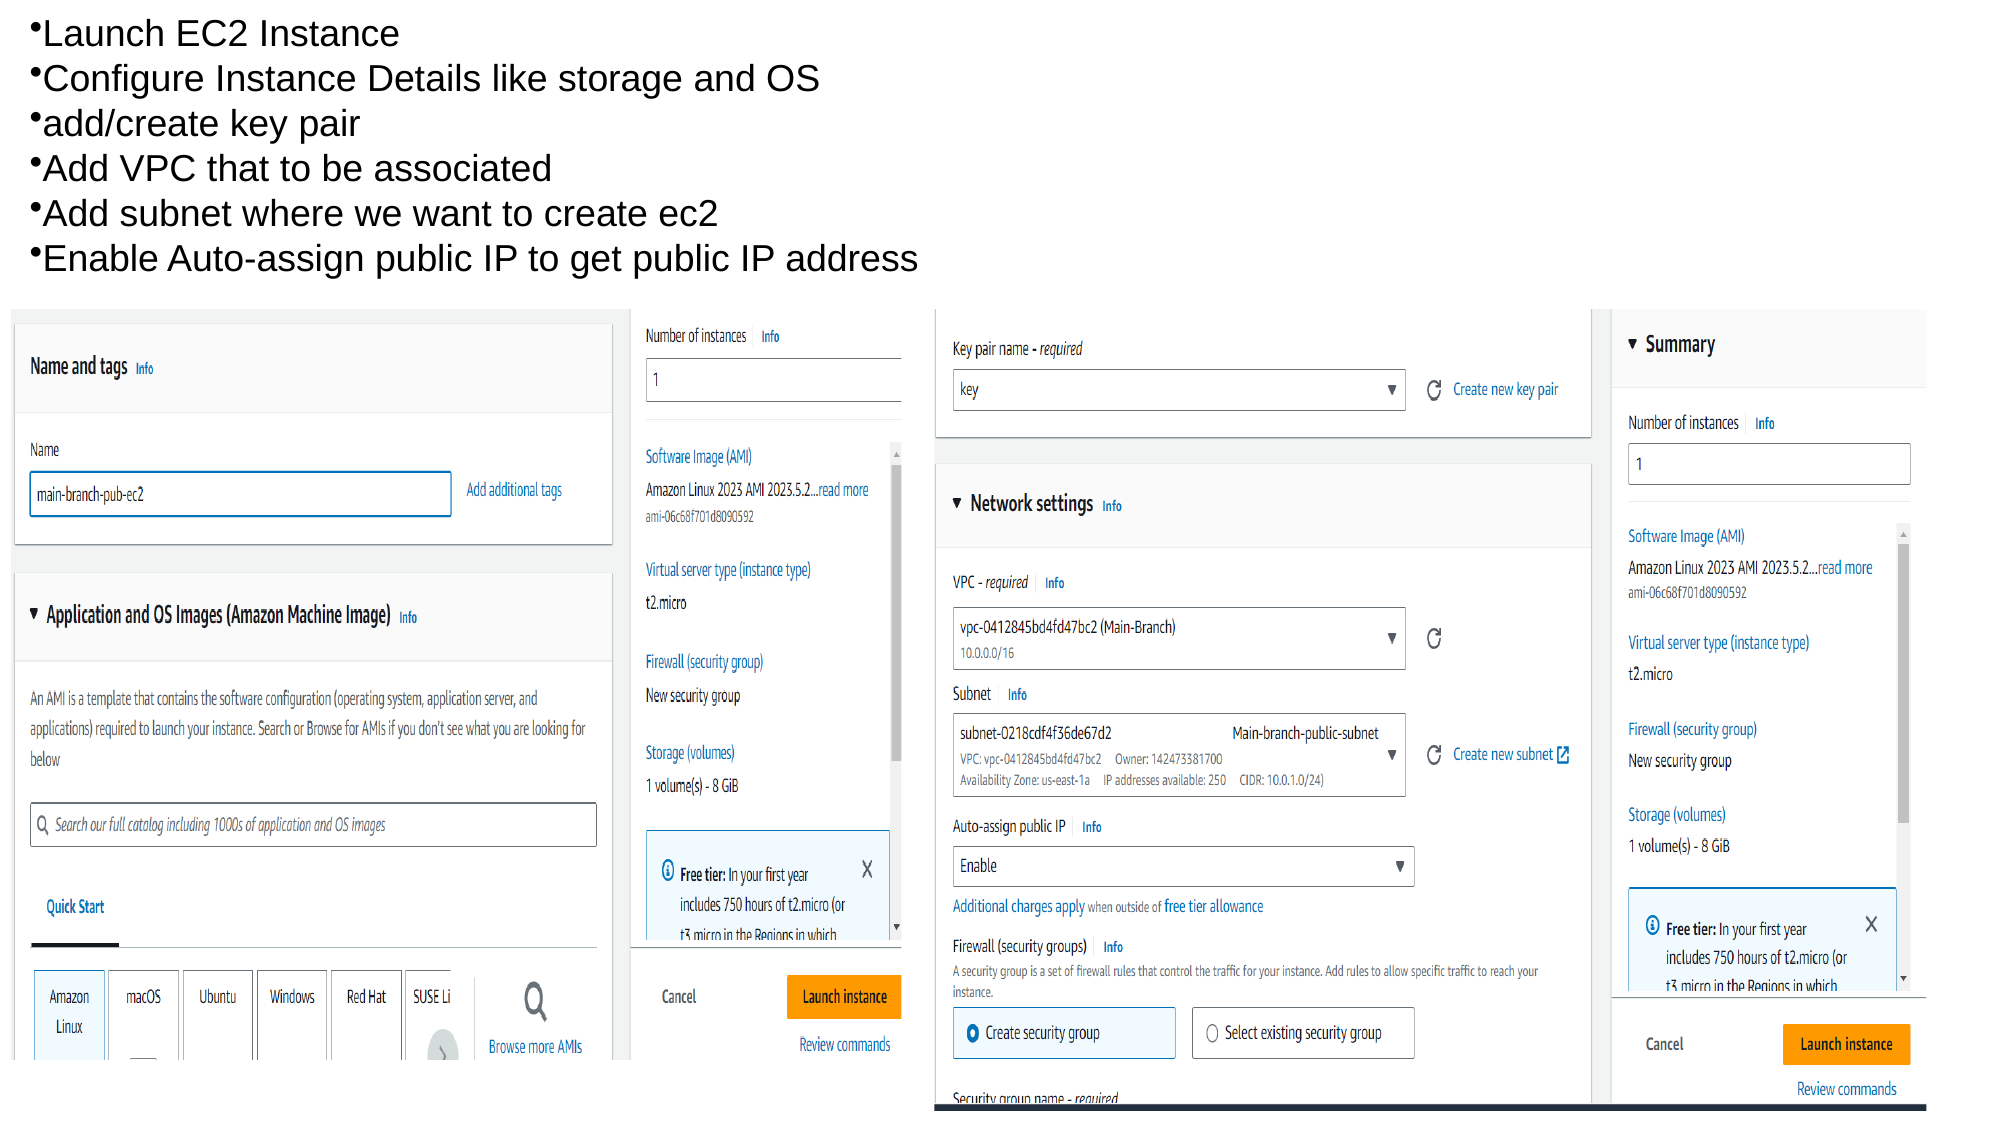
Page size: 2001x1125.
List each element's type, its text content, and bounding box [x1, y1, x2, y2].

text_box Launch EC2 Instance Configure Instance Details like storage and OS add/create key pair Add VPC that to be associated Add subnet where we want to create ec2 Enable Auto-assign public IP to get public IP address [14, 1, 935, 287]
picture [934, 309, 1927, 1111]
picture [10, 309, 902, 1060]
